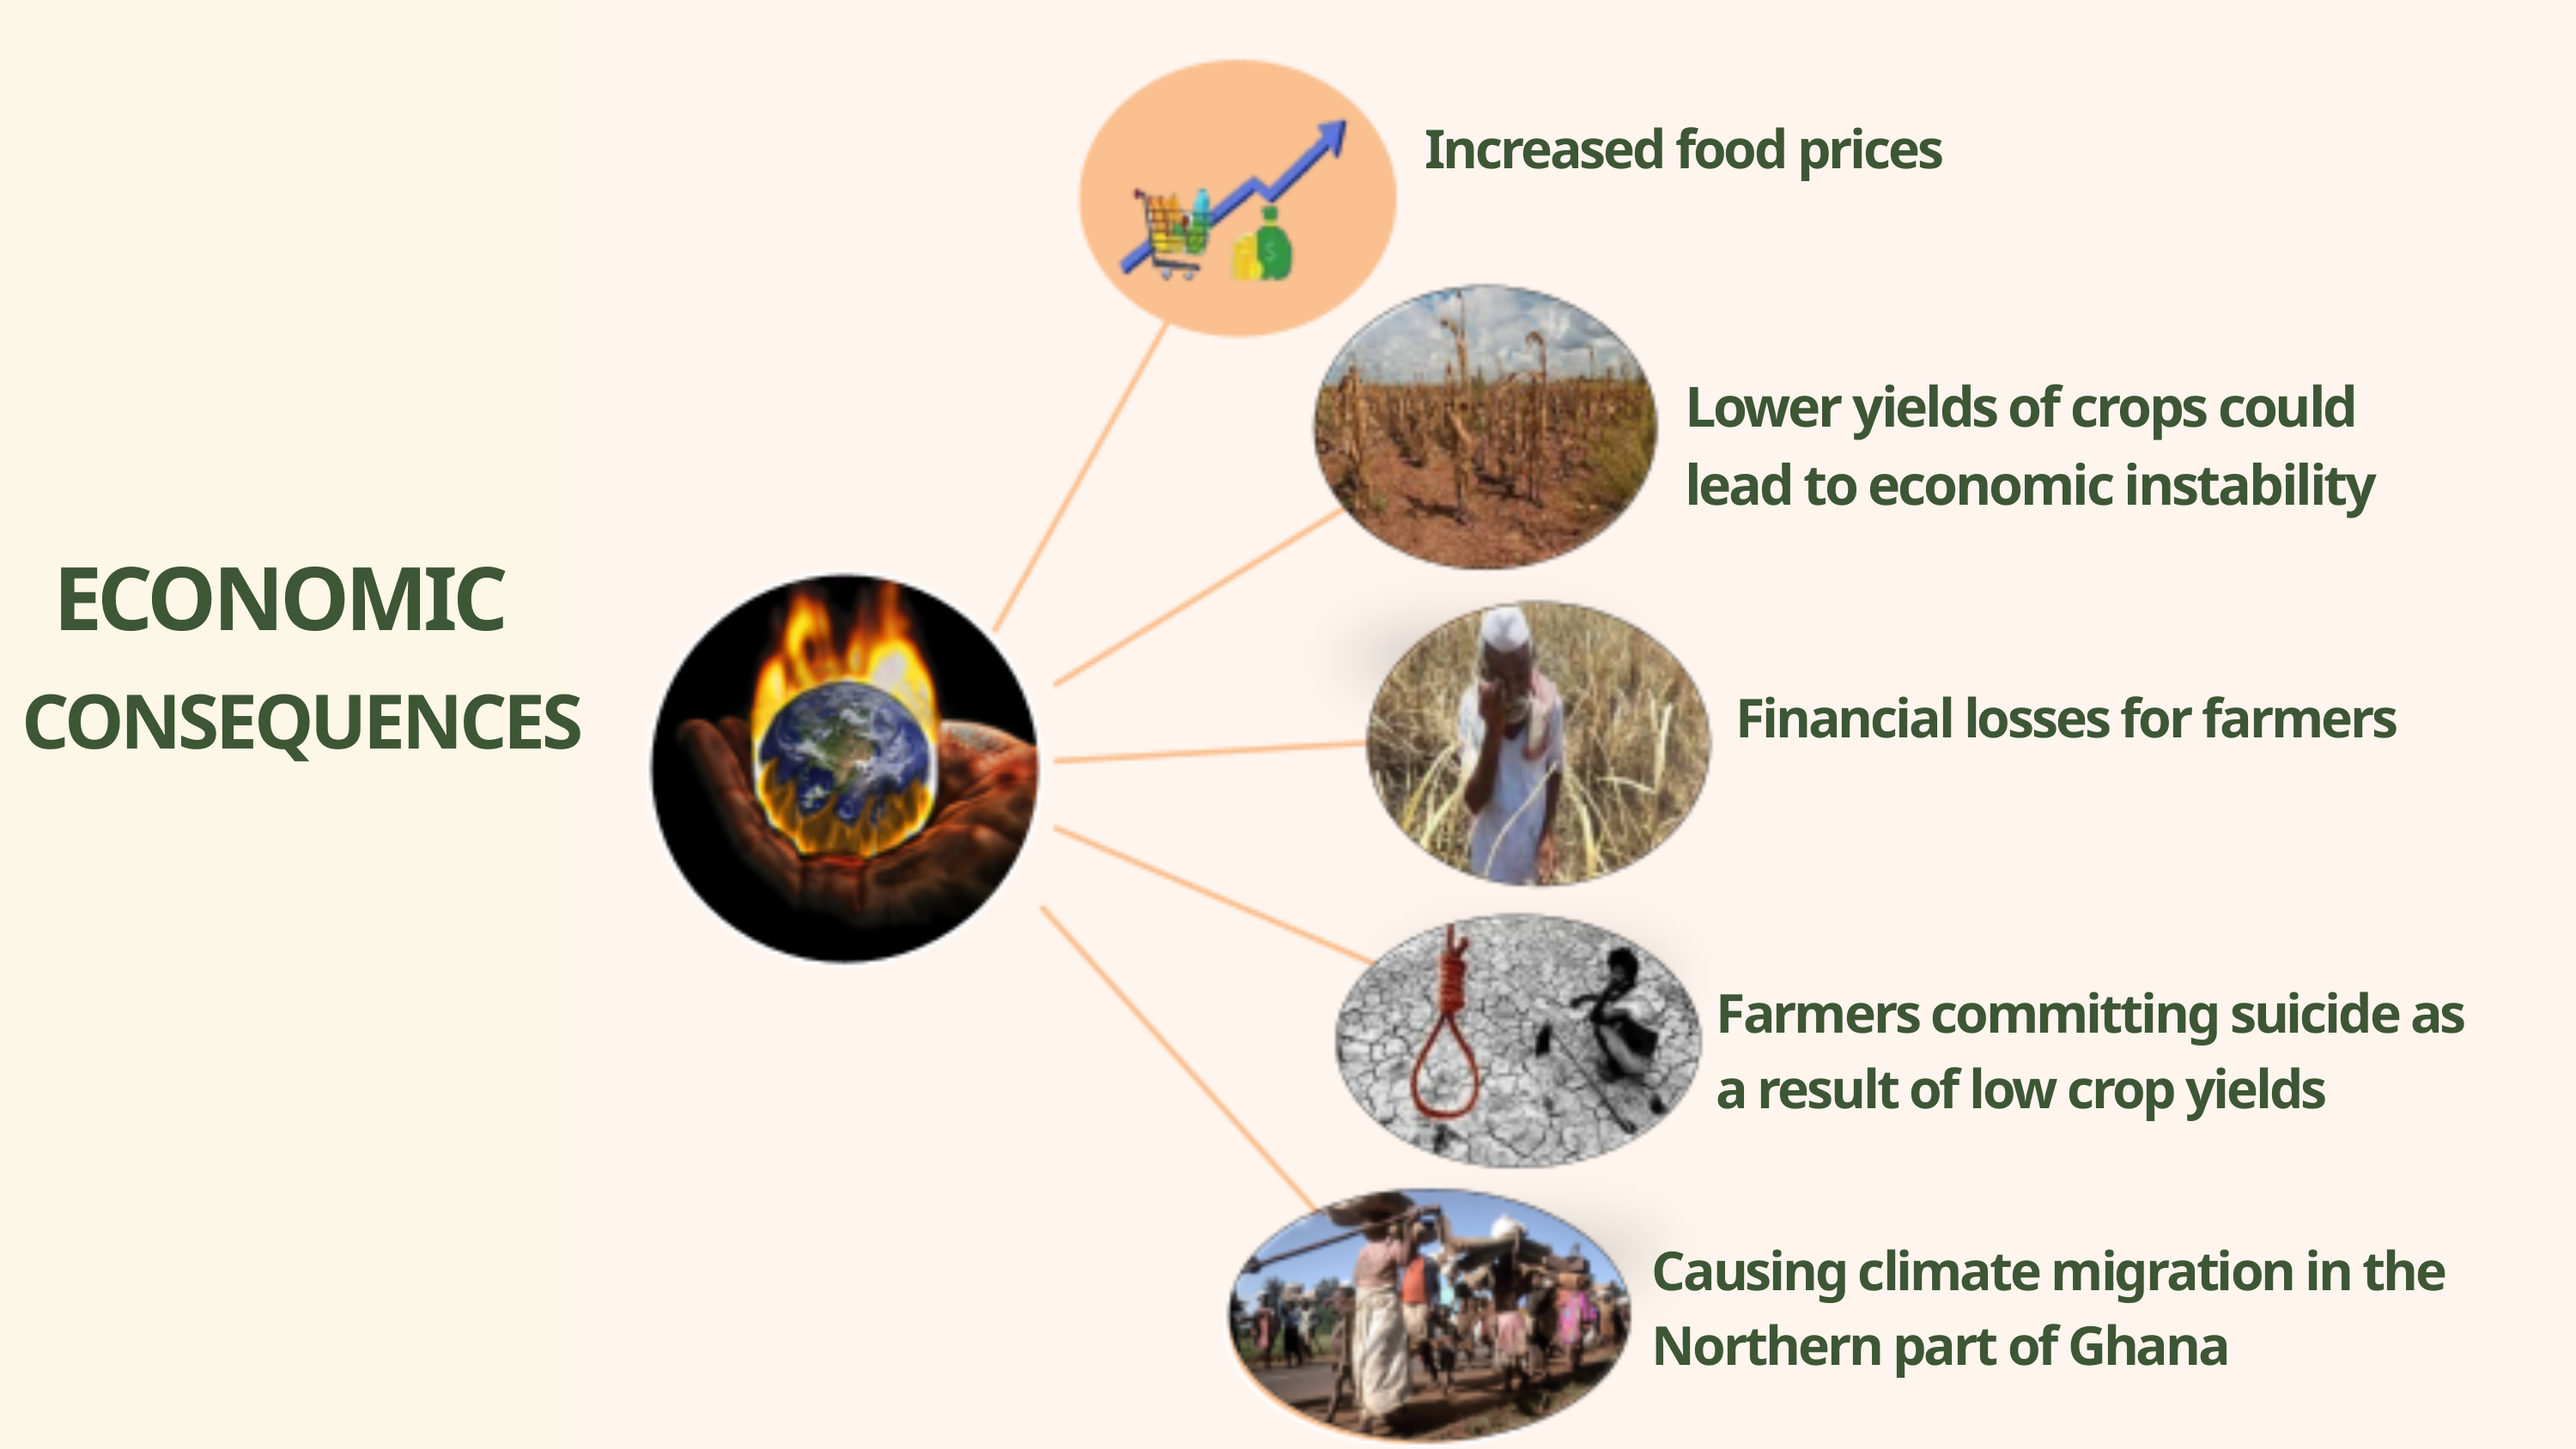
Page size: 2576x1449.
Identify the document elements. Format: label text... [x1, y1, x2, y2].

text_box ECONOMIC [30, 568, 683, 648]
text_box Increased food prices [1403, 104, 1967, 180]
text_box Causing climate migration in the Northern part of Ghana [1651, 1226, 2576, 1377]
text_box Lower yields of crops could lead to economic instability [1685, 361, 2576, 517]
text_box [573, 0, 2576, 1449]
text_box Farmers committing suicide as a result of low crop yields [1716, 968, 2576, 1119]
text_box CONSEQUENCES [0, 658, 606, 765]
text_box Financial losses for farmers [1716, 673, 2419, 749]
